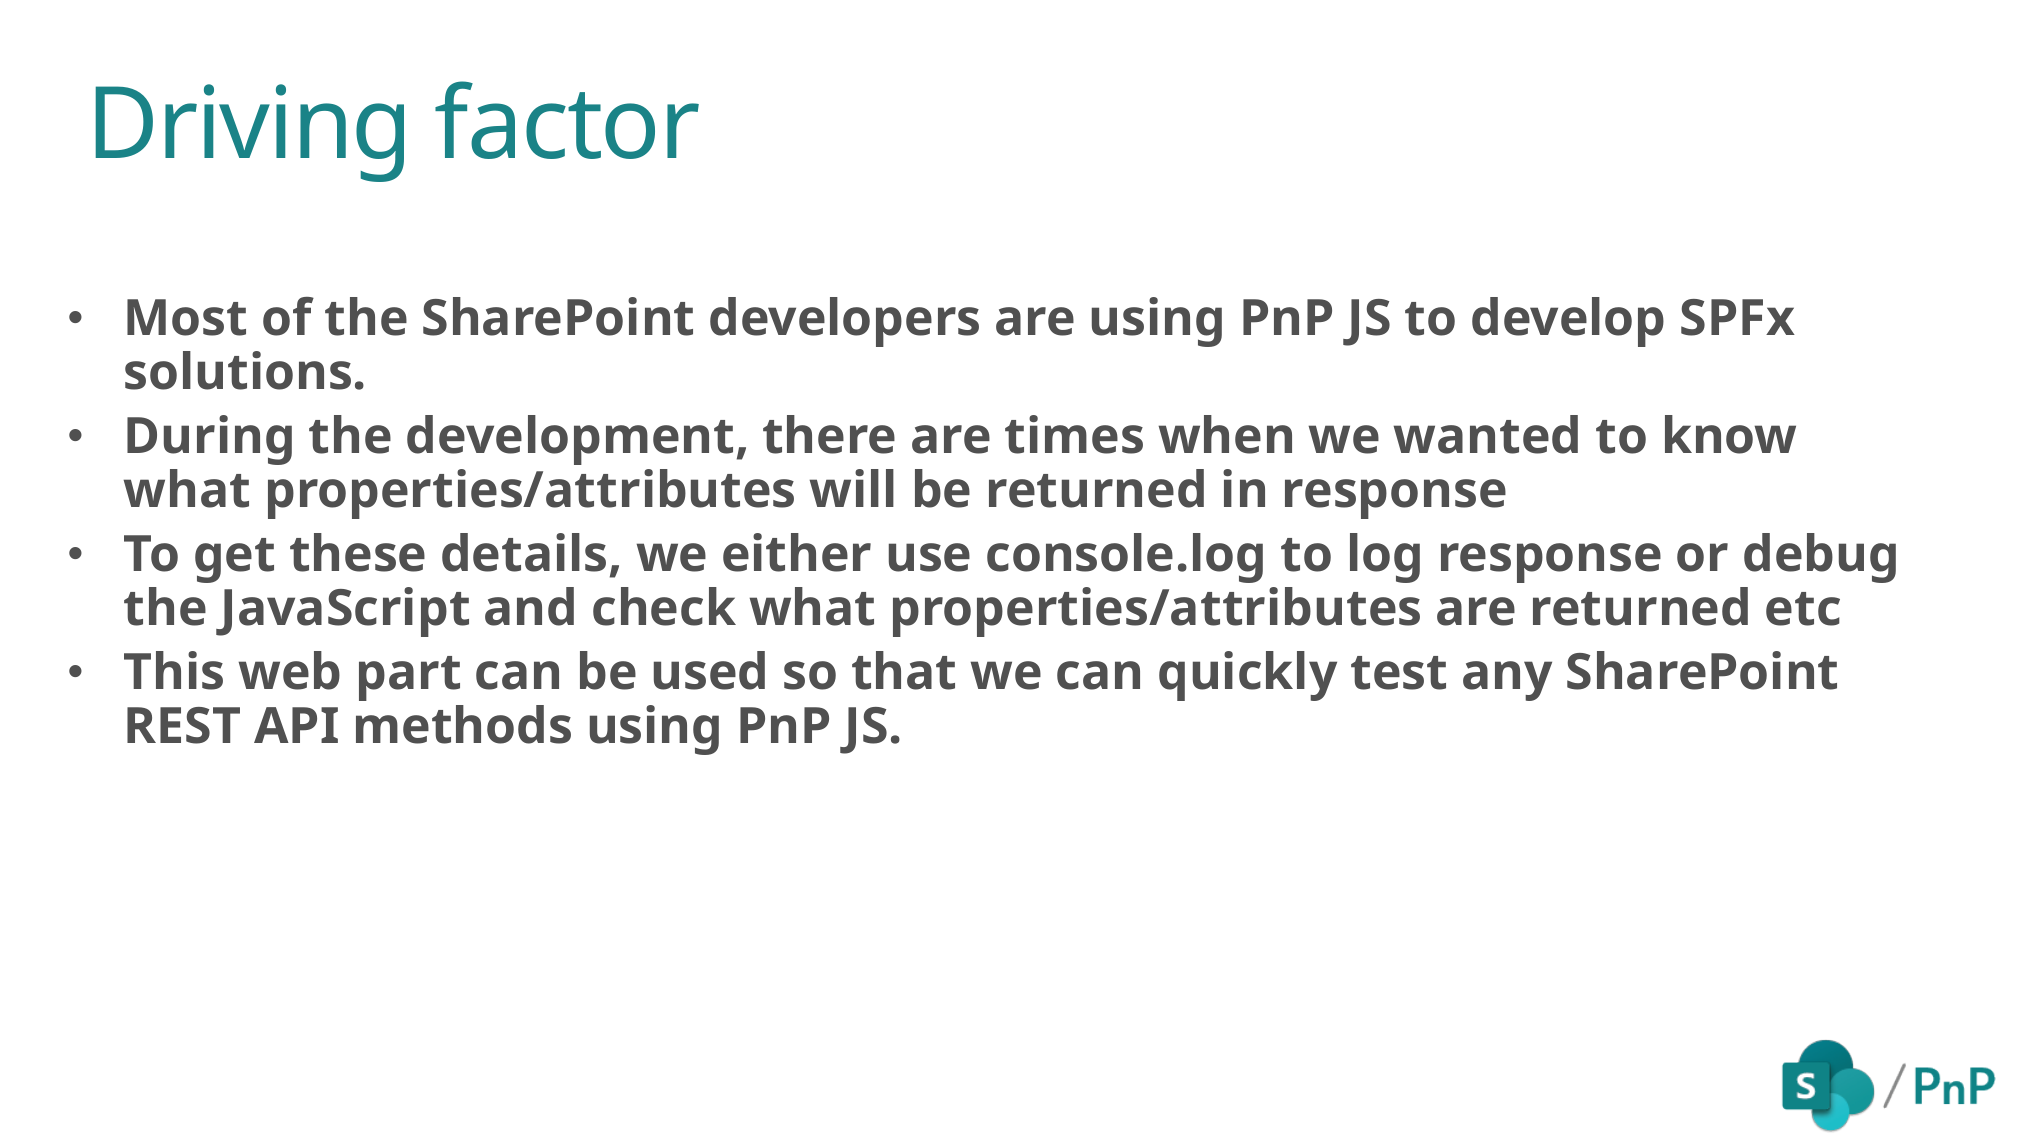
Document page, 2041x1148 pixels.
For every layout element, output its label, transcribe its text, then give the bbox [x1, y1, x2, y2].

text_box Most of the SharePoint developers are using PnP JS to develop SPFx solutions. During the development, there are times when we wanted to know what properties/attributes will be returned in response To get these details, we either use console.log to log response or debug the JavaScript and check what properties/attributes are returned etc This web part can be used so that we can quickly test any SharePoint REST API methods using PnP JS. [43, 207, 1960, 770]
picture [1773, 1039, 1996, 1134]
text_box Driving factor [62, 57, 2013, 208]
